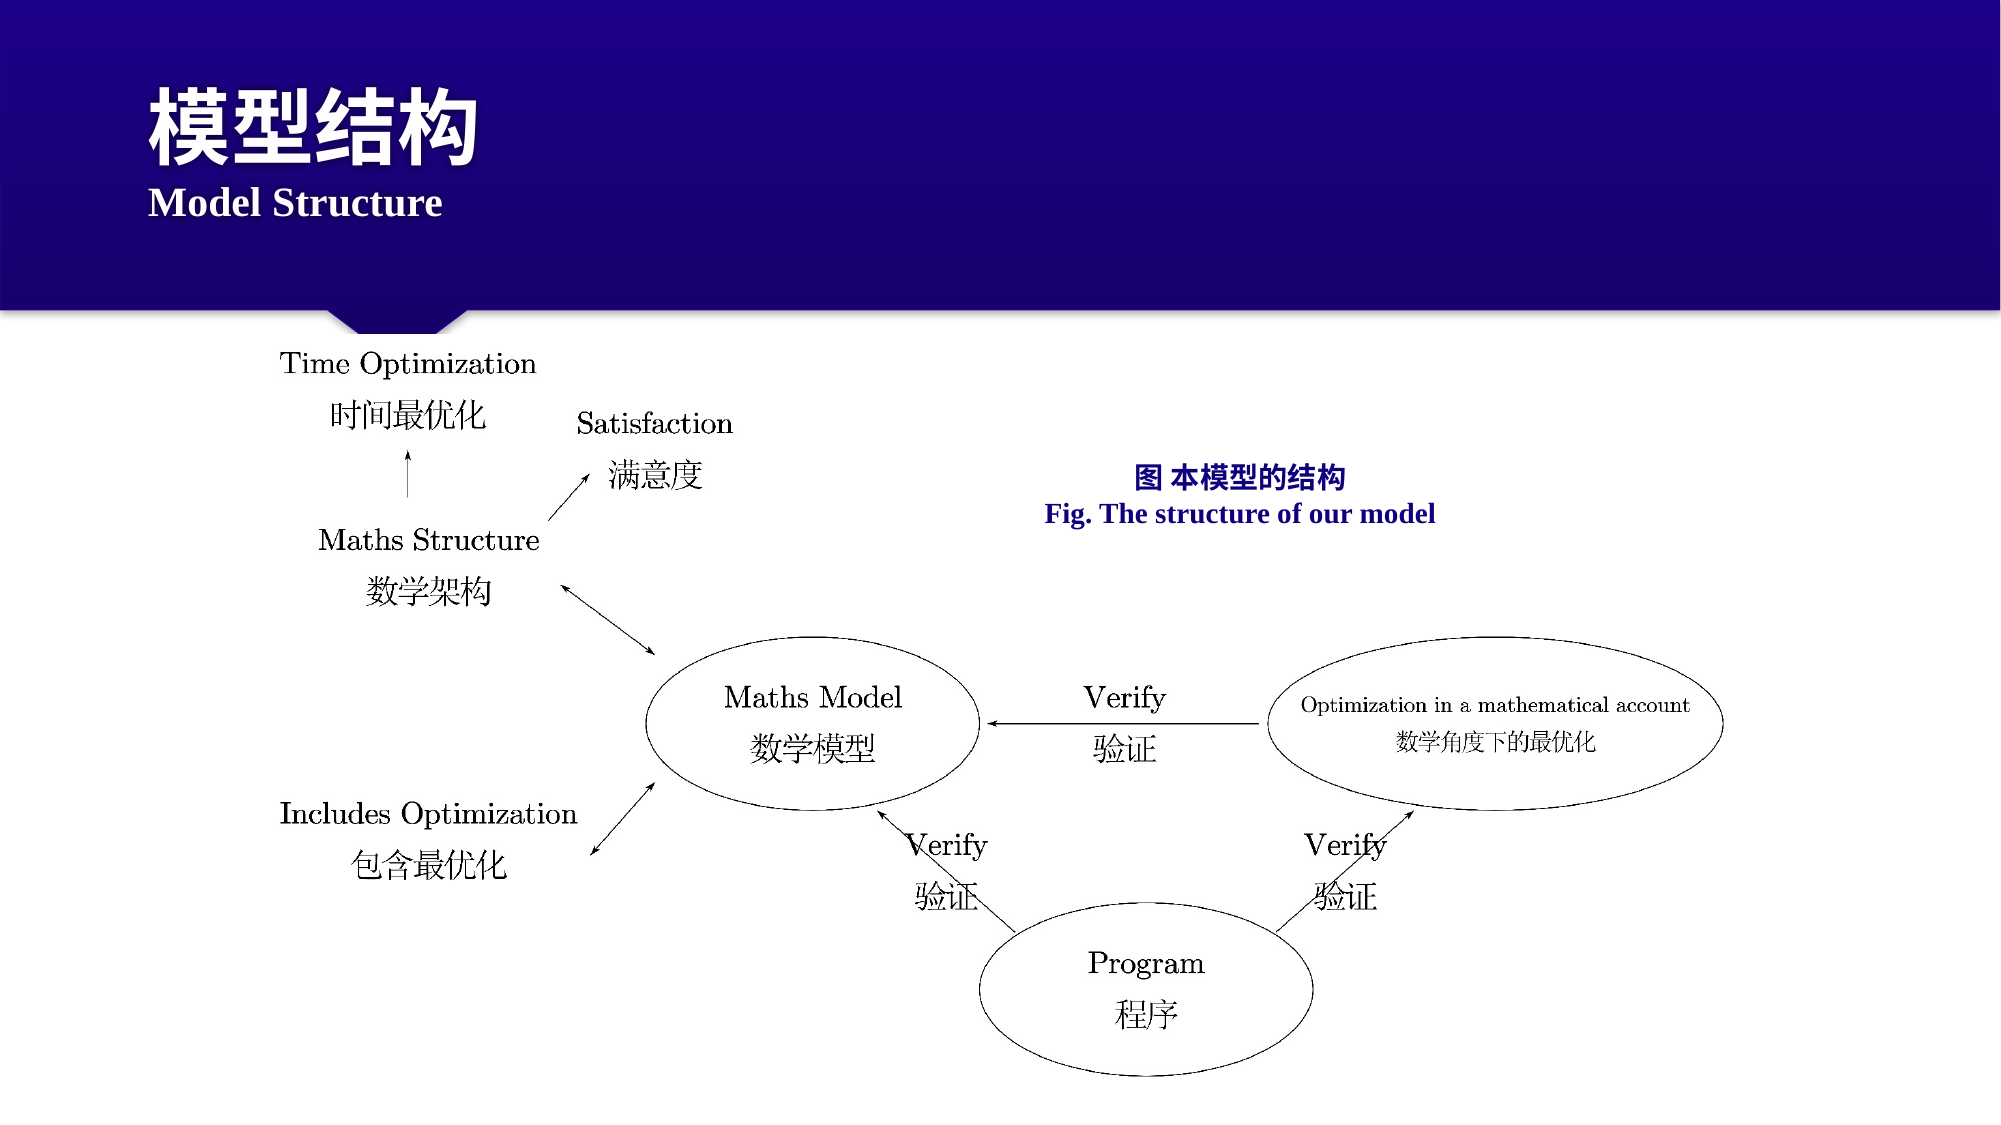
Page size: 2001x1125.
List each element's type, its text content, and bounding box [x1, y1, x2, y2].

picture [268, 334, 1732, 1086]
title 模型结构 Model Structure [132, 73, 1868, 233]
